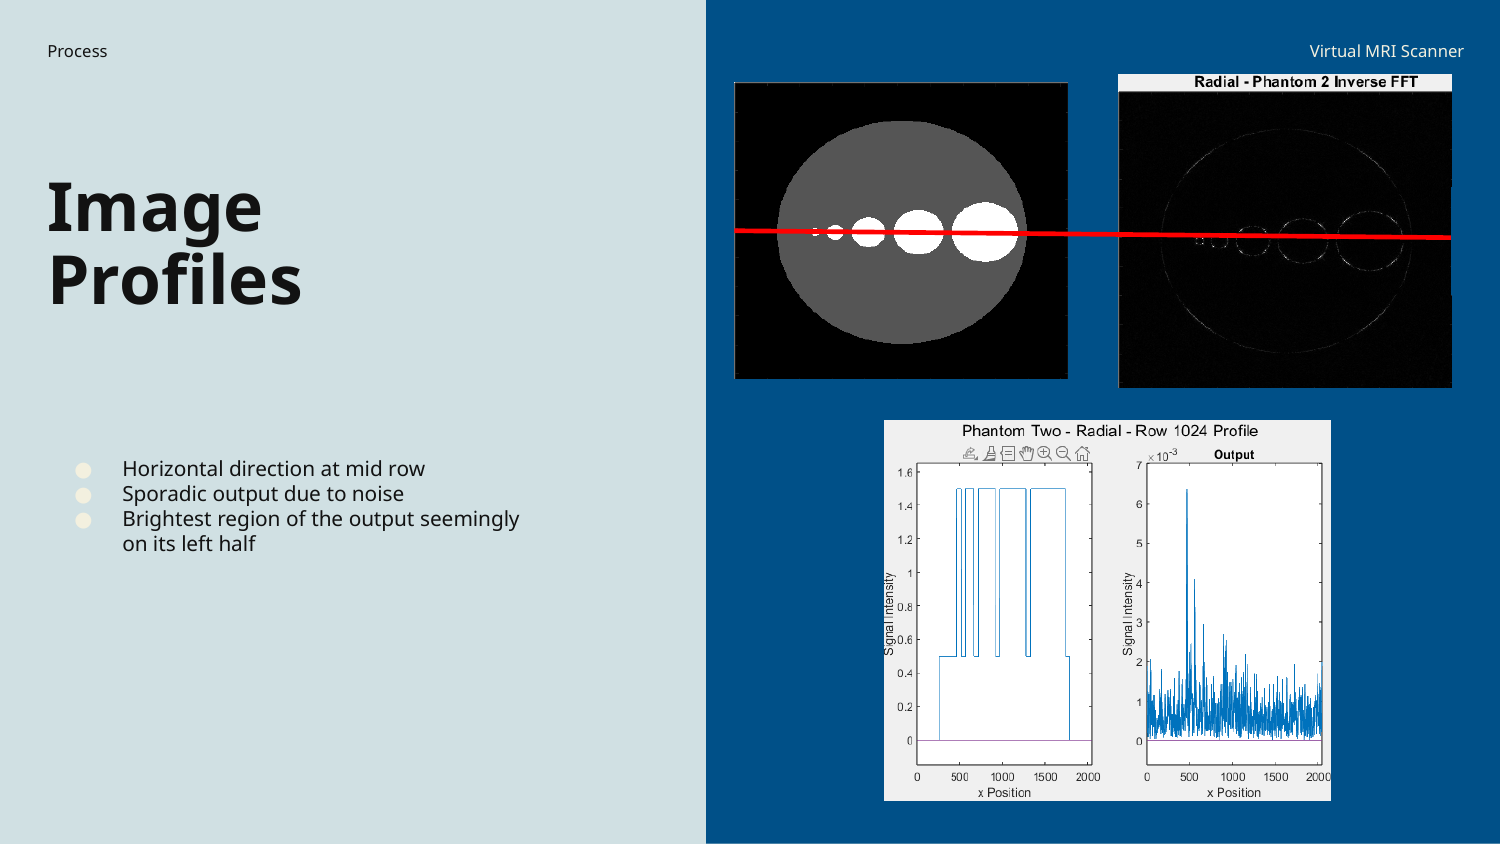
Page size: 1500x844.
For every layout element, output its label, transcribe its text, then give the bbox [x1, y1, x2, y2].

list Horizontal direction at mid row Sporadic output due to noise Brightest region of the output seemingly on its left half [32, 440, 550, 740]
list Process [32, 32, 338, 67]
picture [1118, 73, 1481, 388]
list Virtual MRI Scanner [1162, 32, 1480, 67]
title Image Profiles [32, 66, 550, 335]
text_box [734, 230, 1446, 239]
picture [883, 420, 1331, 801]
picture [733, 82, 1068, 379]
